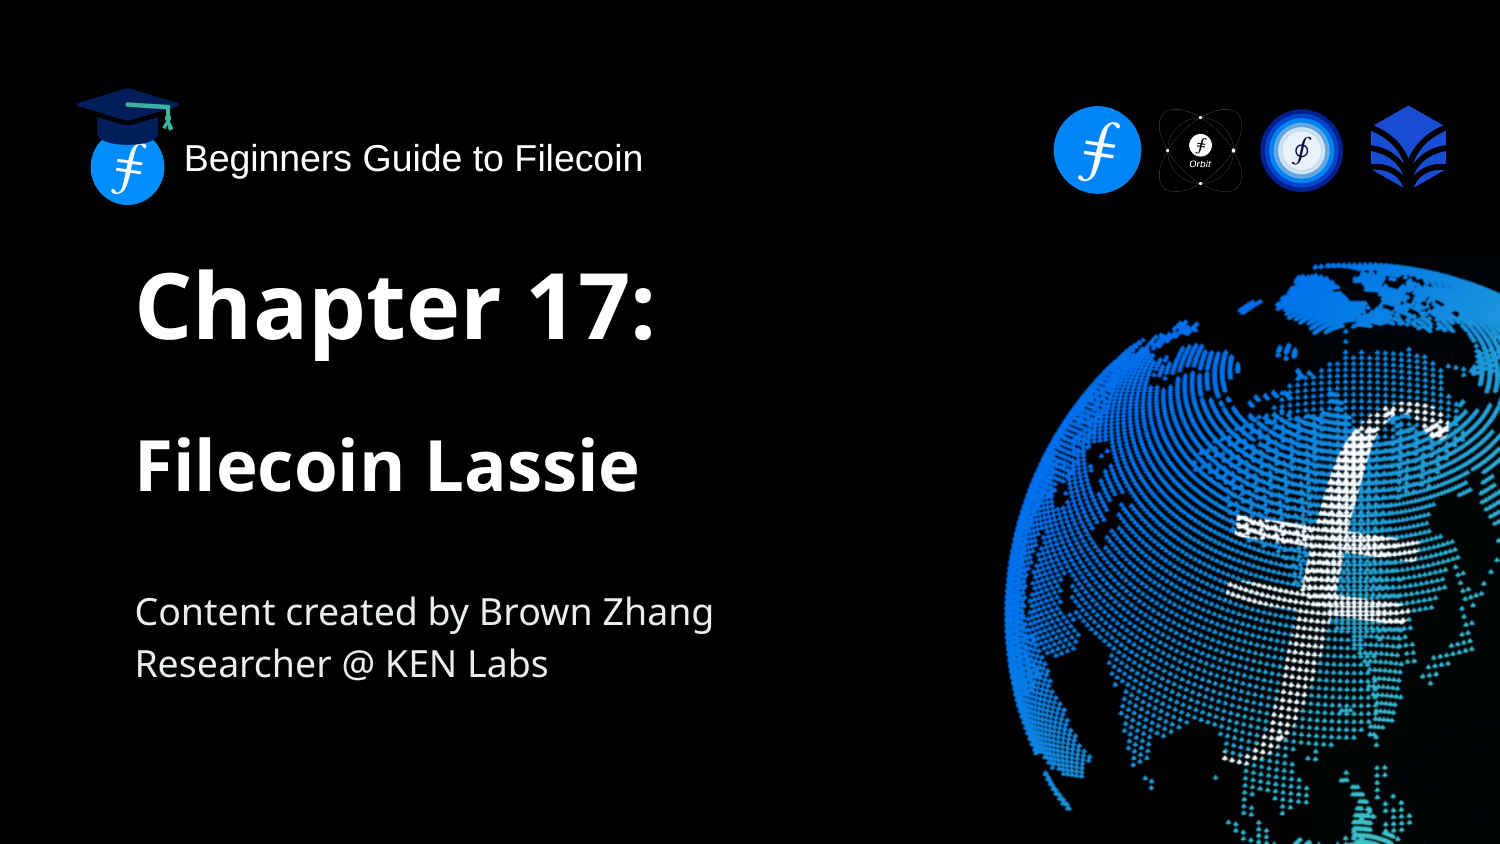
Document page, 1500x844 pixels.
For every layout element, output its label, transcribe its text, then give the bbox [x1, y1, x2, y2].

subtitle Content created by Brown Zhang Researcher @ KEN Labs [119, 566, 870, 705]
text_box Beginners Guide to Filecoin [168, 119, 704, 195]
picture [0, 0, 1500, 844]
title Chapter 17: Filecoin Lassie [119, 216, 1476, 490]
